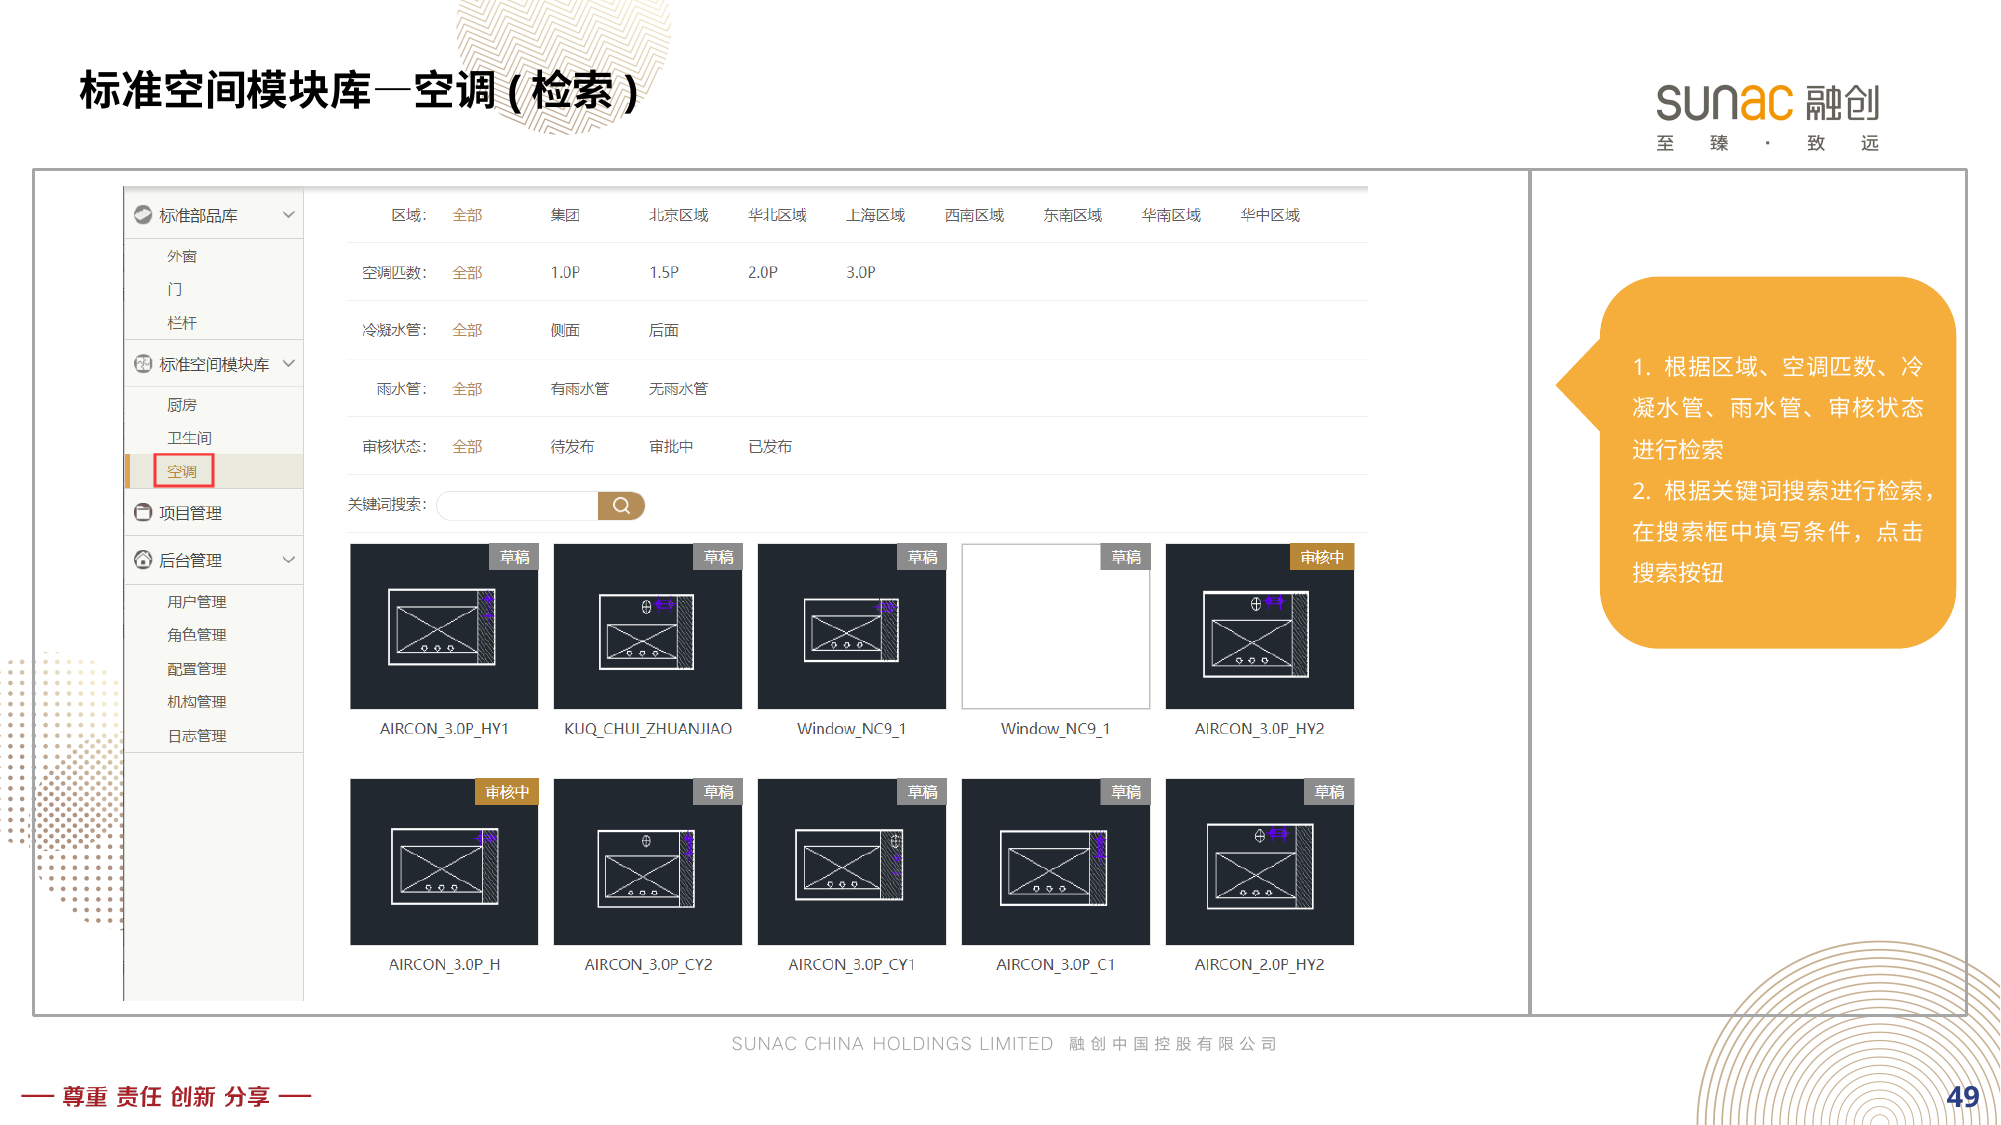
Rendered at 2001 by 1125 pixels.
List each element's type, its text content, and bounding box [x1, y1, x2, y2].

text_box 1. 根据区域、空调匹数、冷凝水管、雨水管、审核状态进行检索 2. 根据关键词搜索进行检索，在搜索框中填写条件，点击搜索按钮 [1553, 274, 1959, 651]
title 标准空间模块库—空调(检索) [70, 52, 1632, 126]
picture [0, 0, 2001, 1125]
